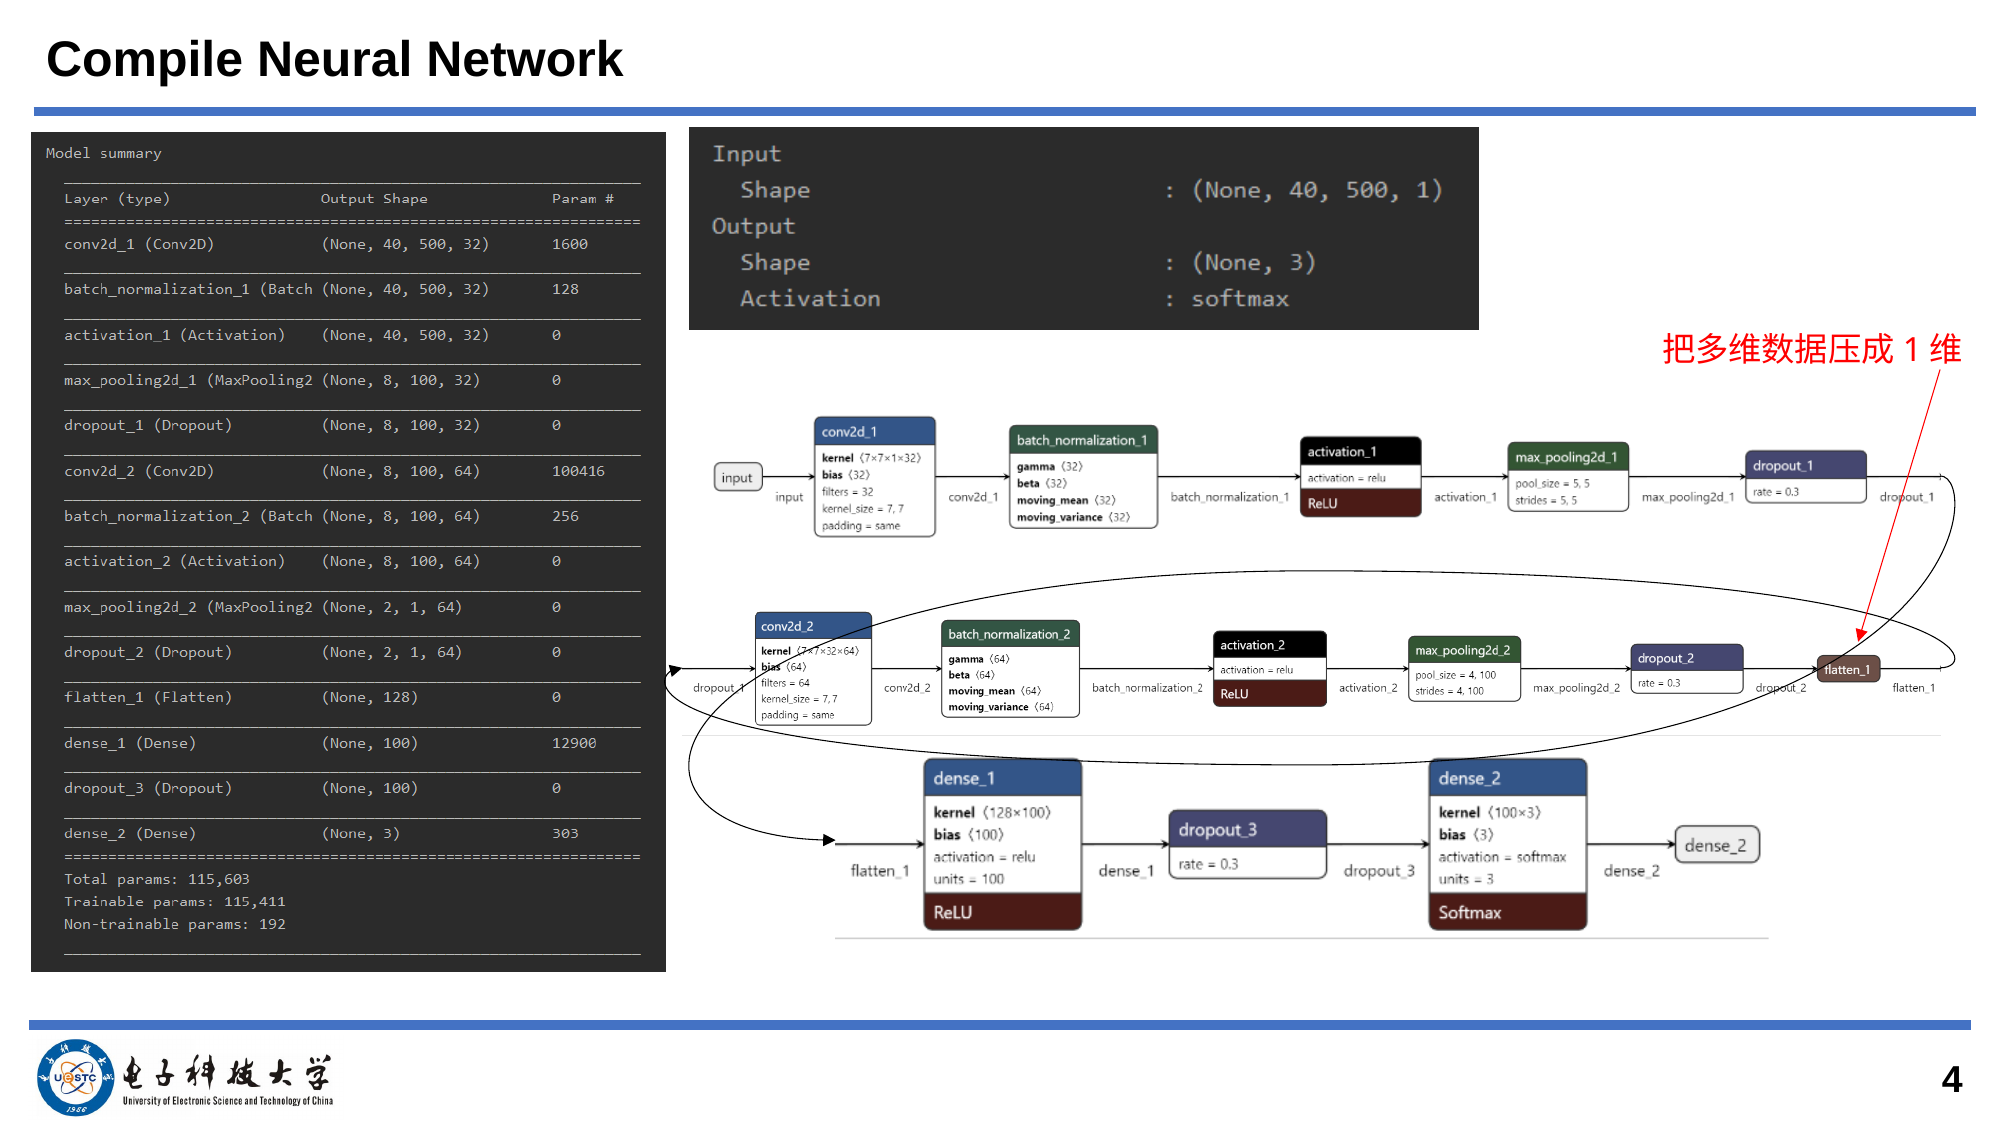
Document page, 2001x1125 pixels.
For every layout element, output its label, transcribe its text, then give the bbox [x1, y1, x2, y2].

picture [689, 405, 1858, 475]
picture [682, 668, 835, 736]
picture [835, 841, 1773, 942]
picture [689, 127, 1479, 330]
text_box Compile Neural Network [31, 19, 1348, 95]
picture [31, 132, 666, 972]
text_box 4 [1927, 1047, 1972, 1108]
picture [28, 1035, 344, 1120]
text_box 把多维数据压成1维 [1647, 320, 1979, 376]
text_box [835, 667, 1940, 841]
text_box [682, 475, 1941, 668]
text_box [1858, 369, 1941, 642]
